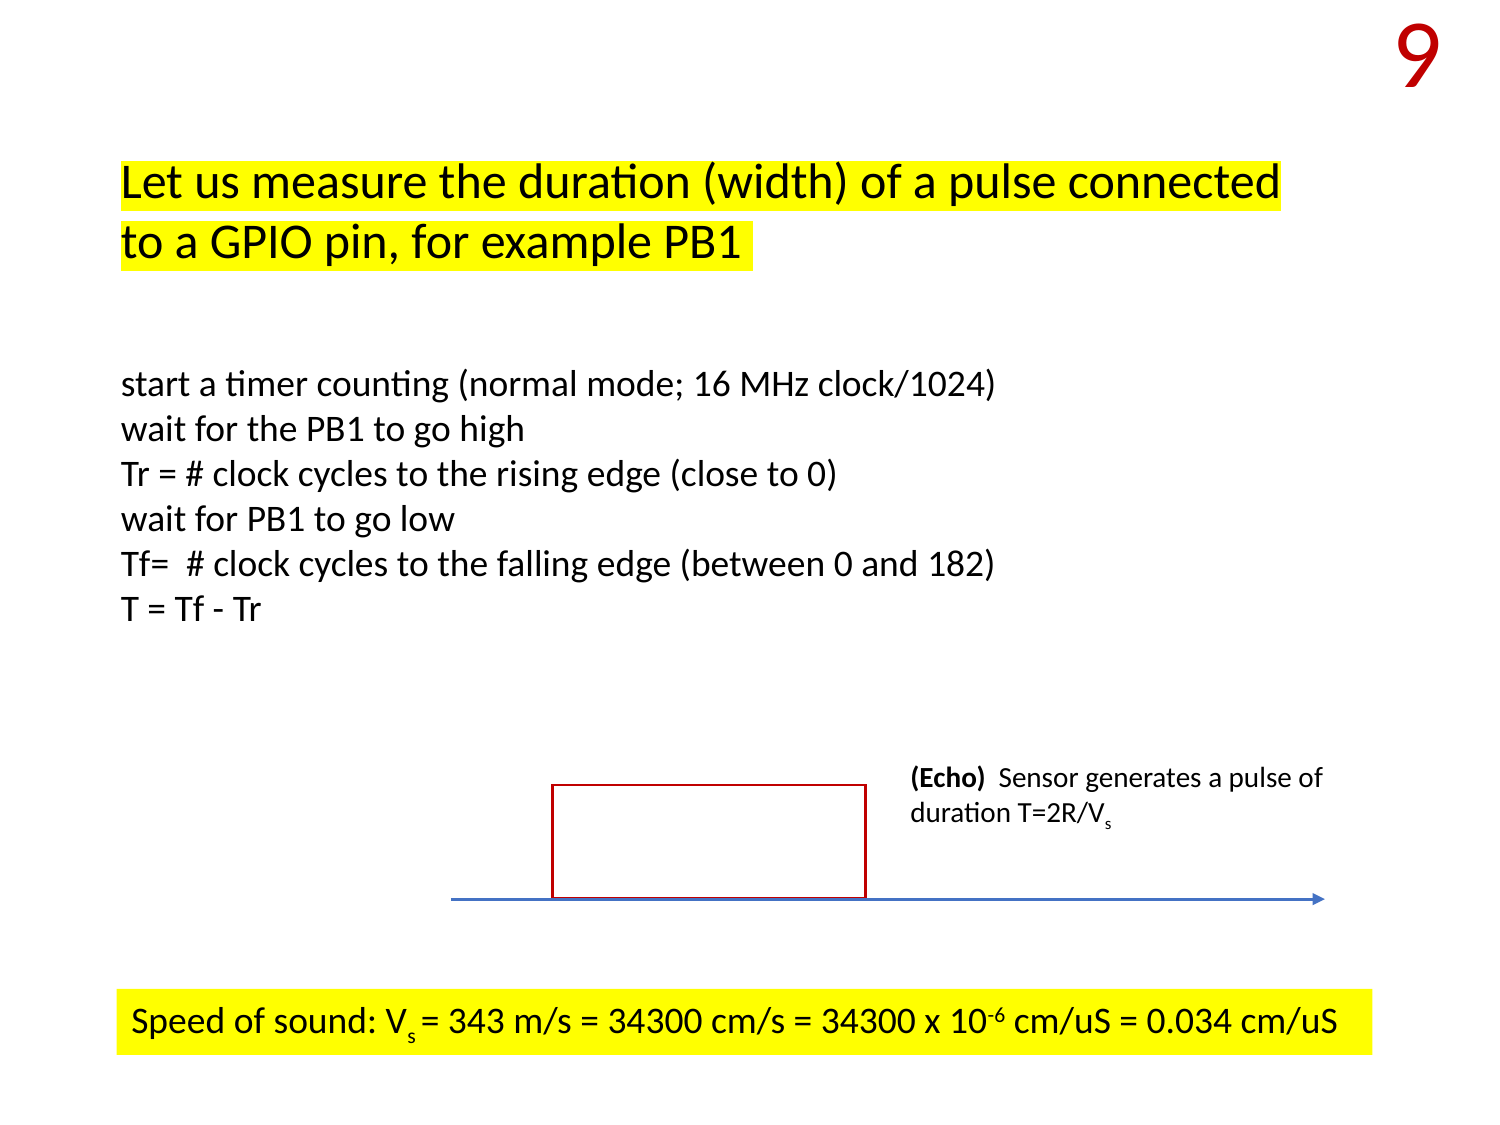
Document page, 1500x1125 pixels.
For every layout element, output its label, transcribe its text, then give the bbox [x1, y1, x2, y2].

text_box Let us measure the duration (width) of a pulse connected to a GPIO pin, for example PB1 start a timer counting (normal mode; 16 MHz clock/1024) wait for the PB1 to go high Tr = # clock cycles to the rising edge (close to 0) wait for PB1 to go low Tf= # clock cycles to the falling edge (between 0 and 182) T = Tf - Tr [106, 141, 1325, 681]
slide_number 9 [1119, 18, 1458, 79]
text_box [552, 785, 866, 898]
text_box Speed of sound: Vs = 343 m/s = 34300 cm/s = 34300 x 10-6 cm/uS = 0.034 cm/uS [116, 988, 1373, 1055]
text_box (Echo) Sensor generates a pulse of duration T=2R/Vs [895, 750, 1342, 841]
